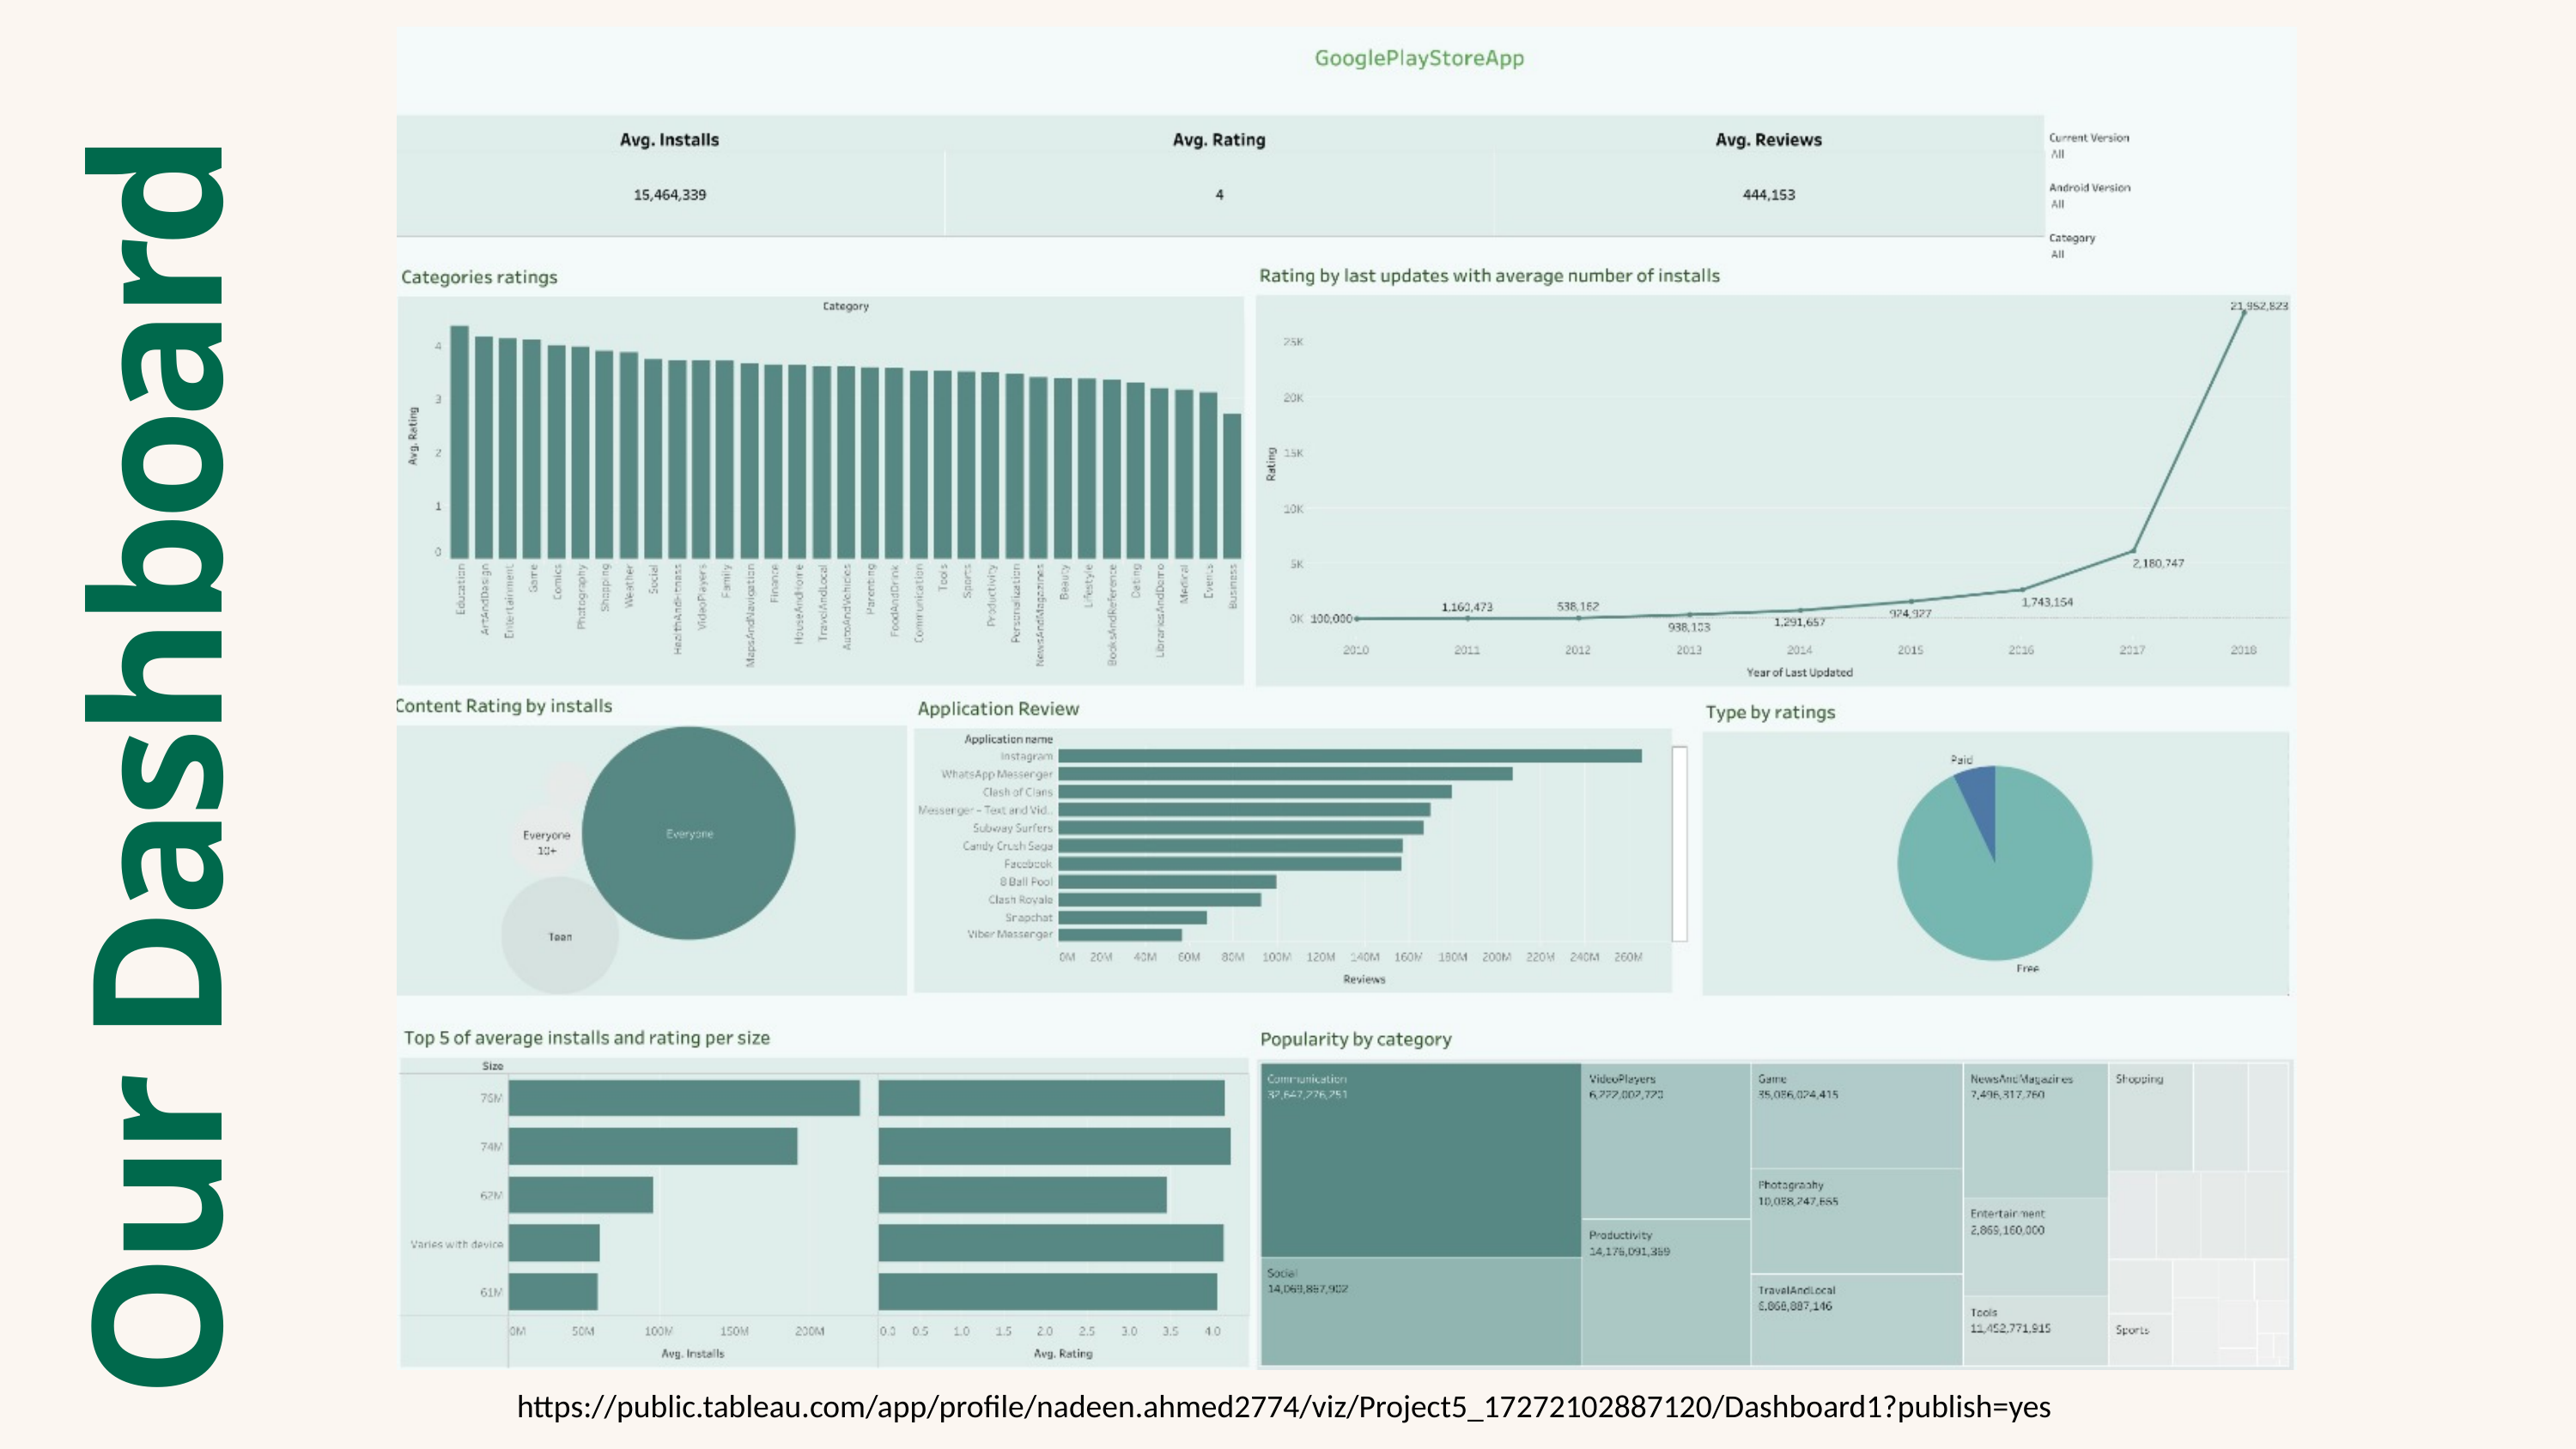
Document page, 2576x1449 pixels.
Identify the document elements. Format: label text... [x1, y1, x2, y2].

picture [397, 26, 2298, 1370]
text_box Our Dashboard [96, 0, 258, 1449]
text_box https://public.tableau.com/app/profile/nadeen.ahmed2774/viz/Project5_17272102887120/Dashboard1?publish=yes [504, 1379, 2190, 1430]
